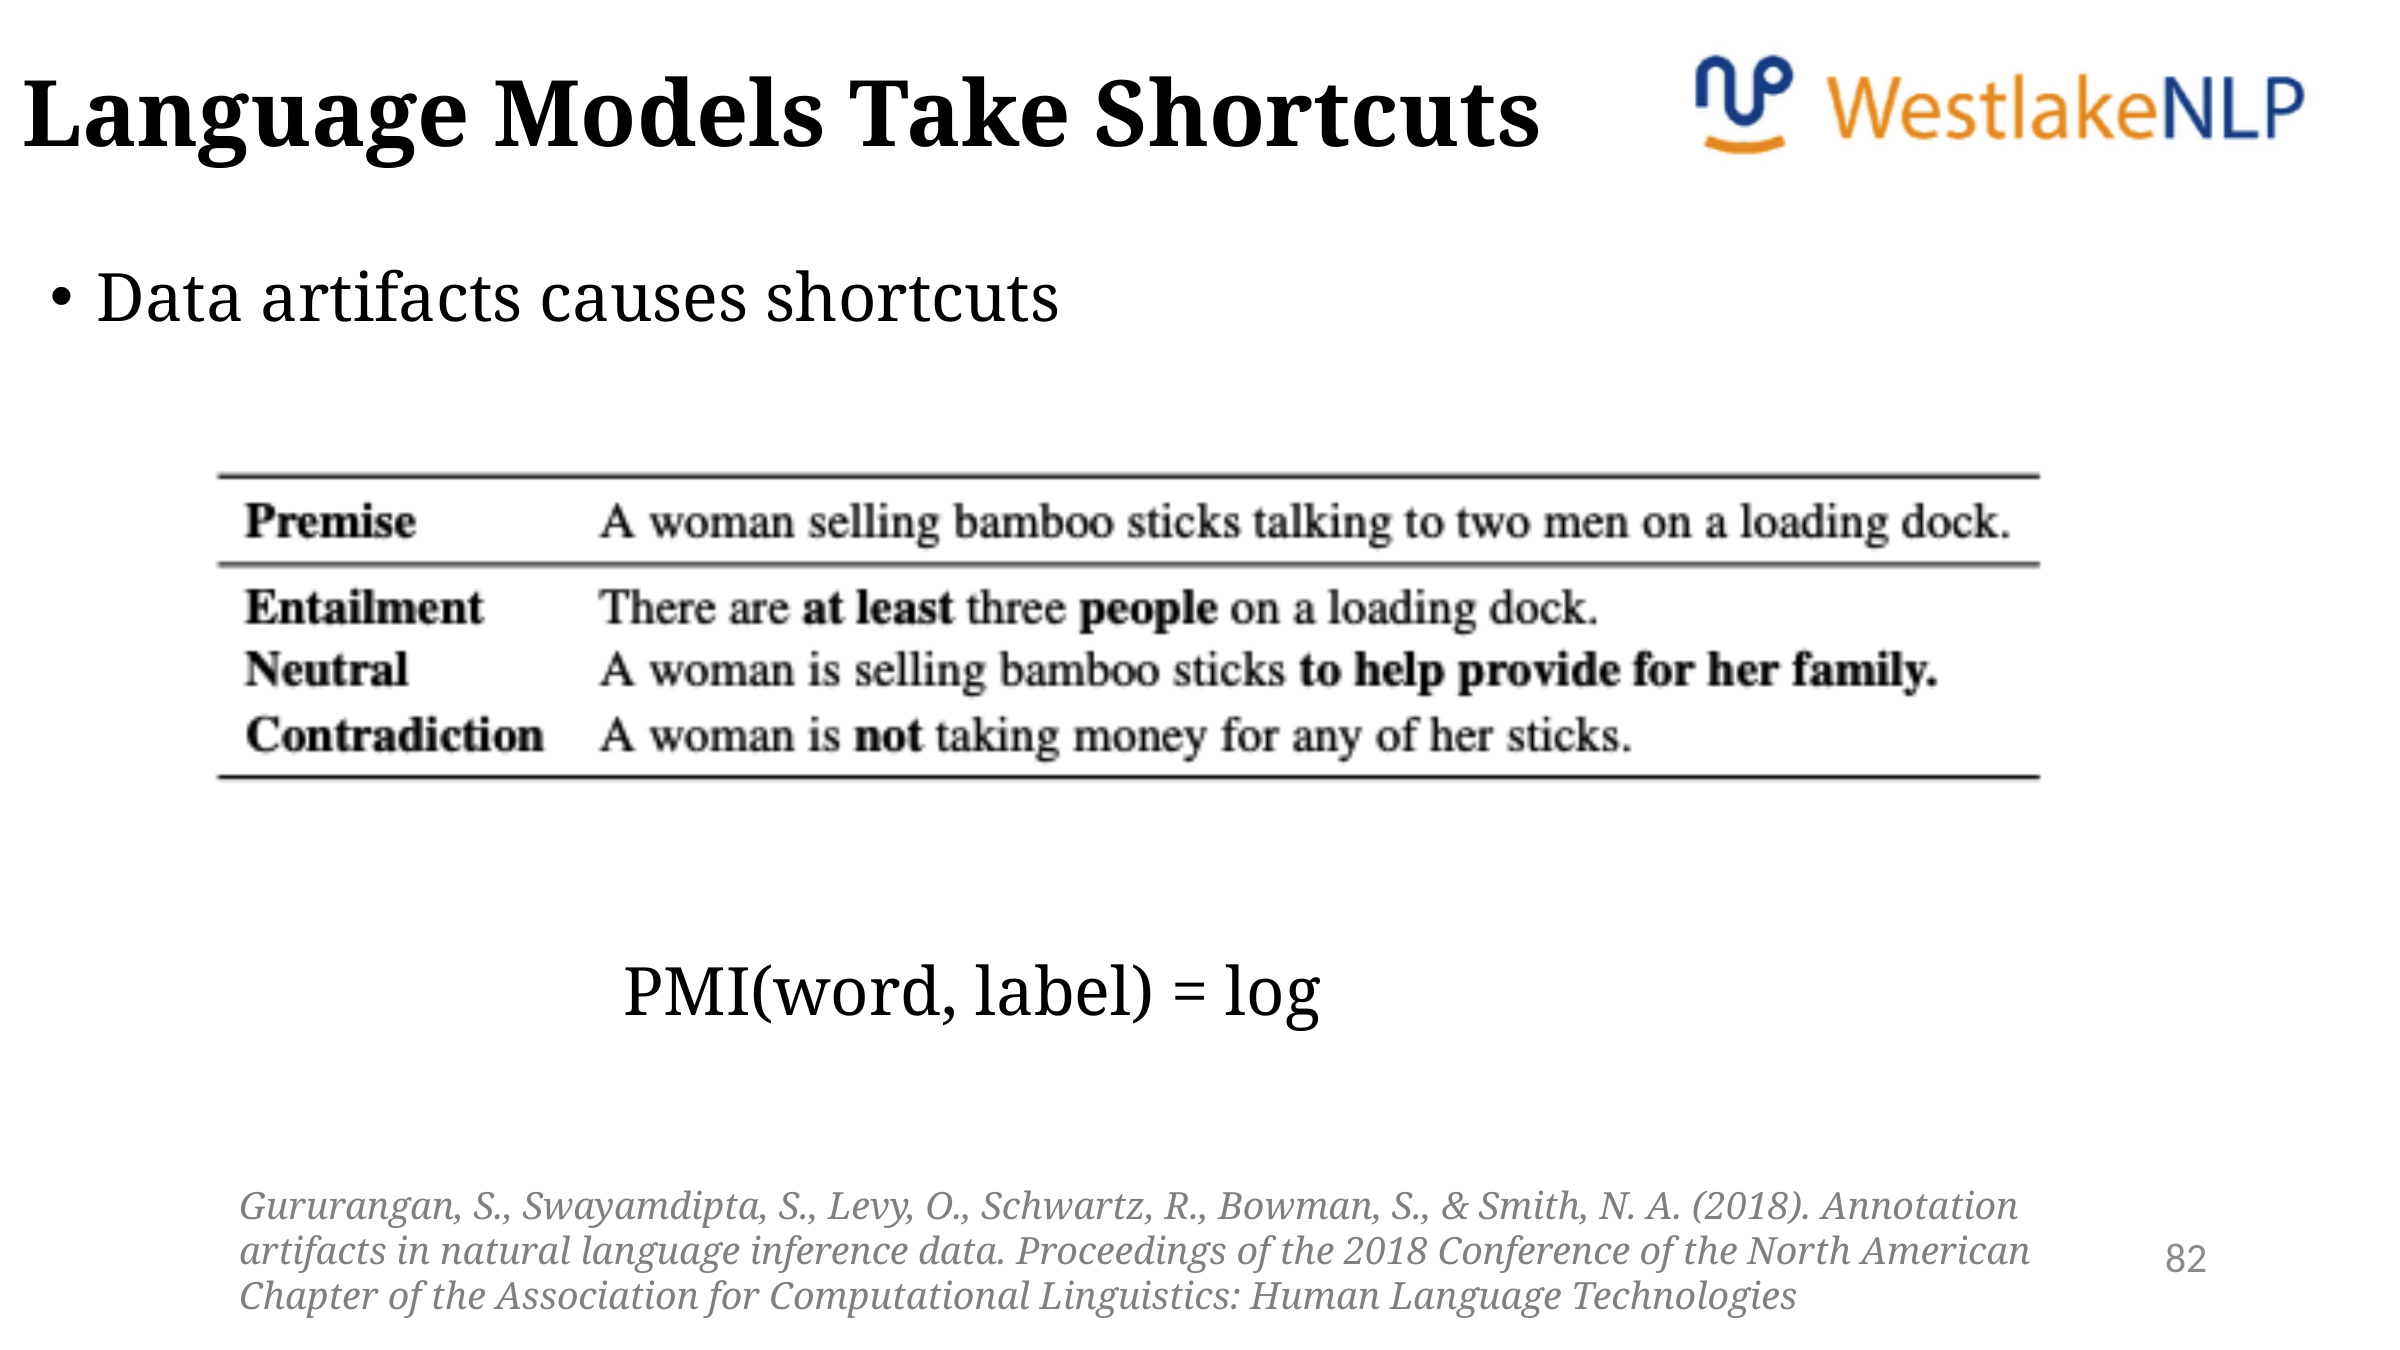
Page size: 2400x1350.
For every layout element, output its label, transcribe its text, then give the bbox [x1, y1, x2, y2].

picture [66, 455, 2210, 810]
text_box Gururangan, S., Swayamdipta, S., Levy, O., Schwartz, R., Bowman, S., & Smith, N. A. (2018). Annotation artifacts in natural language inference data. Proceedings of the 2018 Conference of the North American Chapter of the Association for Computational Linguistics: Human Language Technologies [224, 1174, 2138, 1325]
text_box Data artifacts causes shortcuts [34, 247, 1076, 343]
picture [1643, 23, 2363, 189]
slide_number 82 [2137, 1225, 2223, 1286]
text_box Language Models Take Shortcuts [7, 47, 1559, 173]
